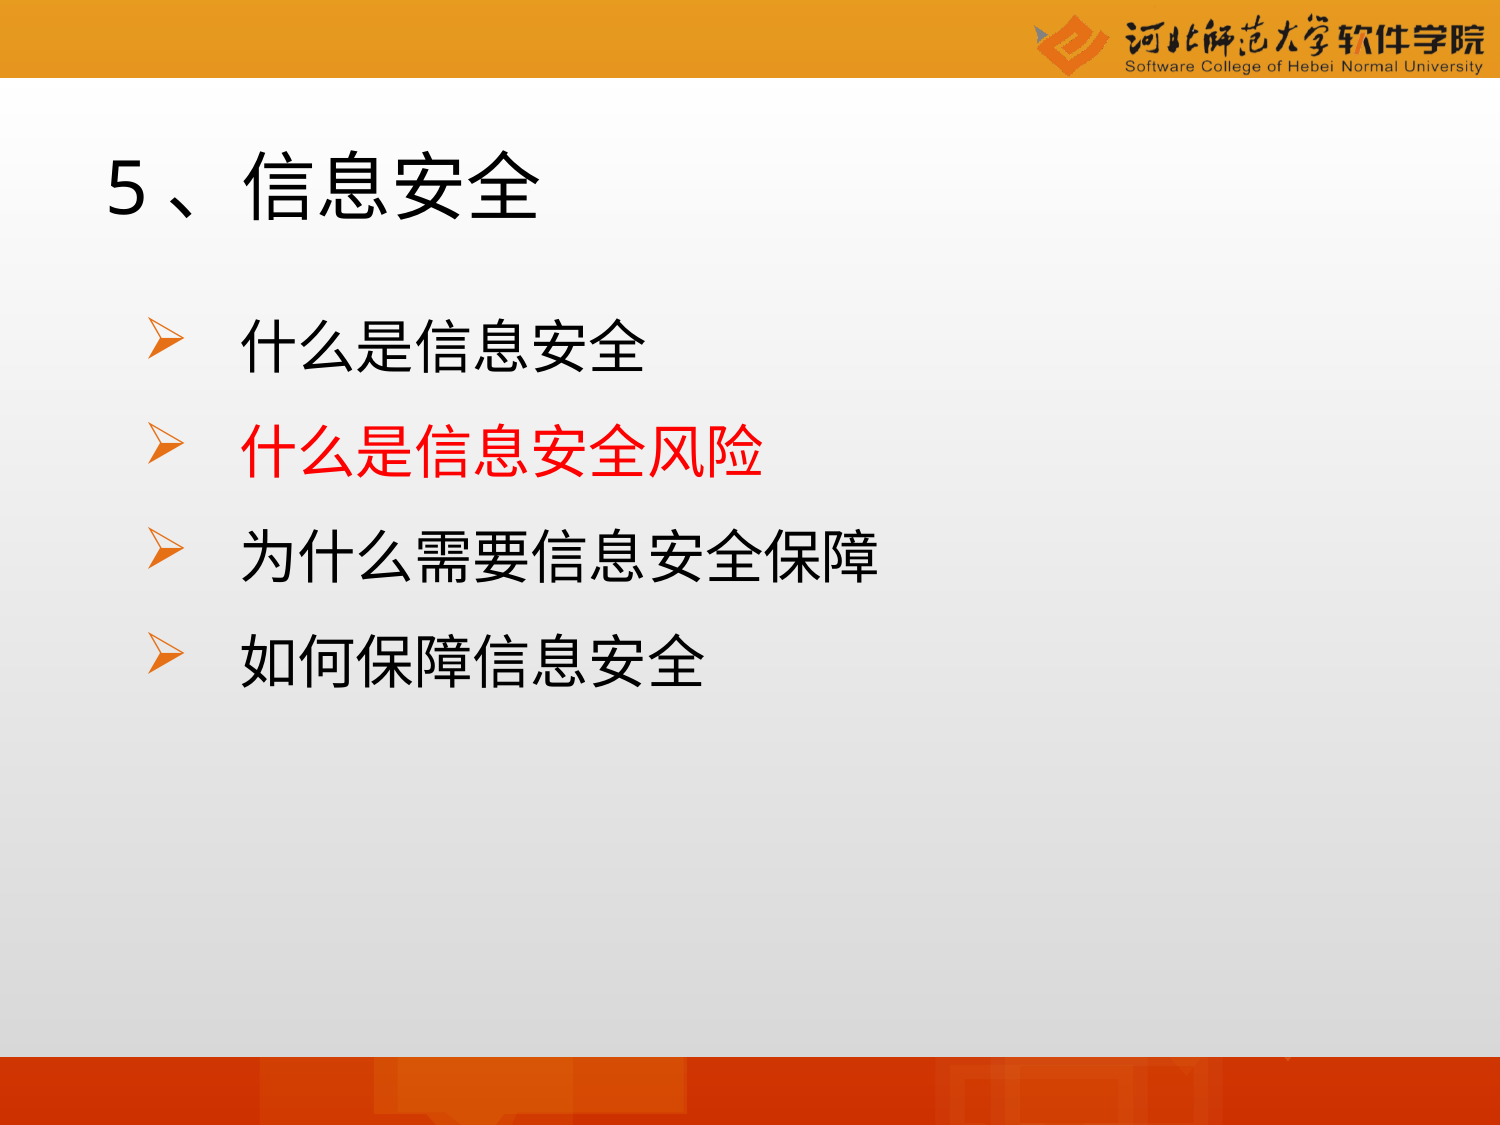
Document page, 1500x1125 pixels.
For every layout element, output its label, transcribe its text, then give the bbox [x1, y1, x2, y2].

title 5、信息安全 [90, 26, 1260, 238]
text_box [0, 78, 1500, 1057]
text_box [1028, 4, 1500, 79]
text_box 什么是信息安全 什么是信息安全风险 为什么需要信息安全保障 如何保障信息安全 [128, 268, 1270, 703]
